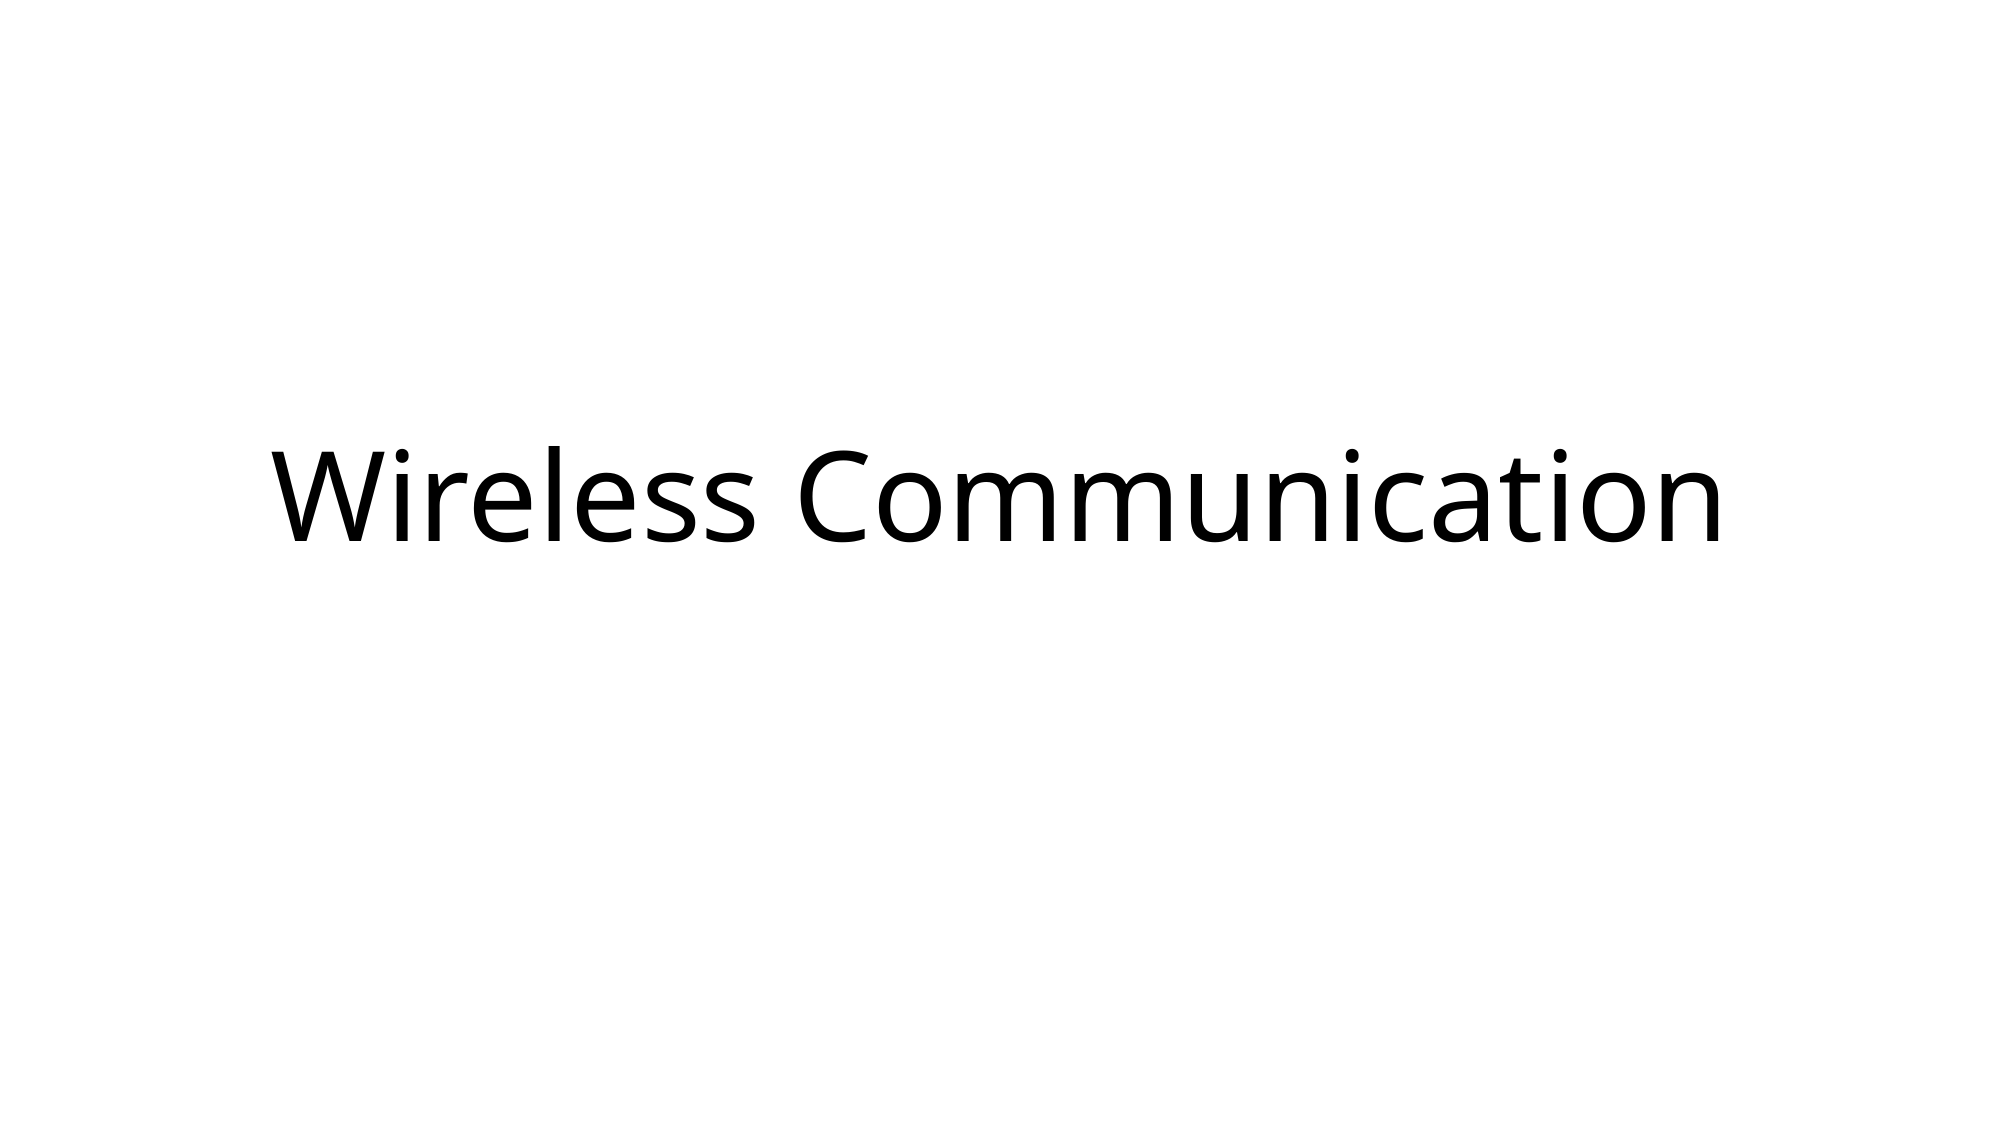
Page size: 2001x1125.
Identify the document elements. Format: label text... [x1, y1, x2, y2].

title Wireless Communication [249, 184, 1750, 576]
